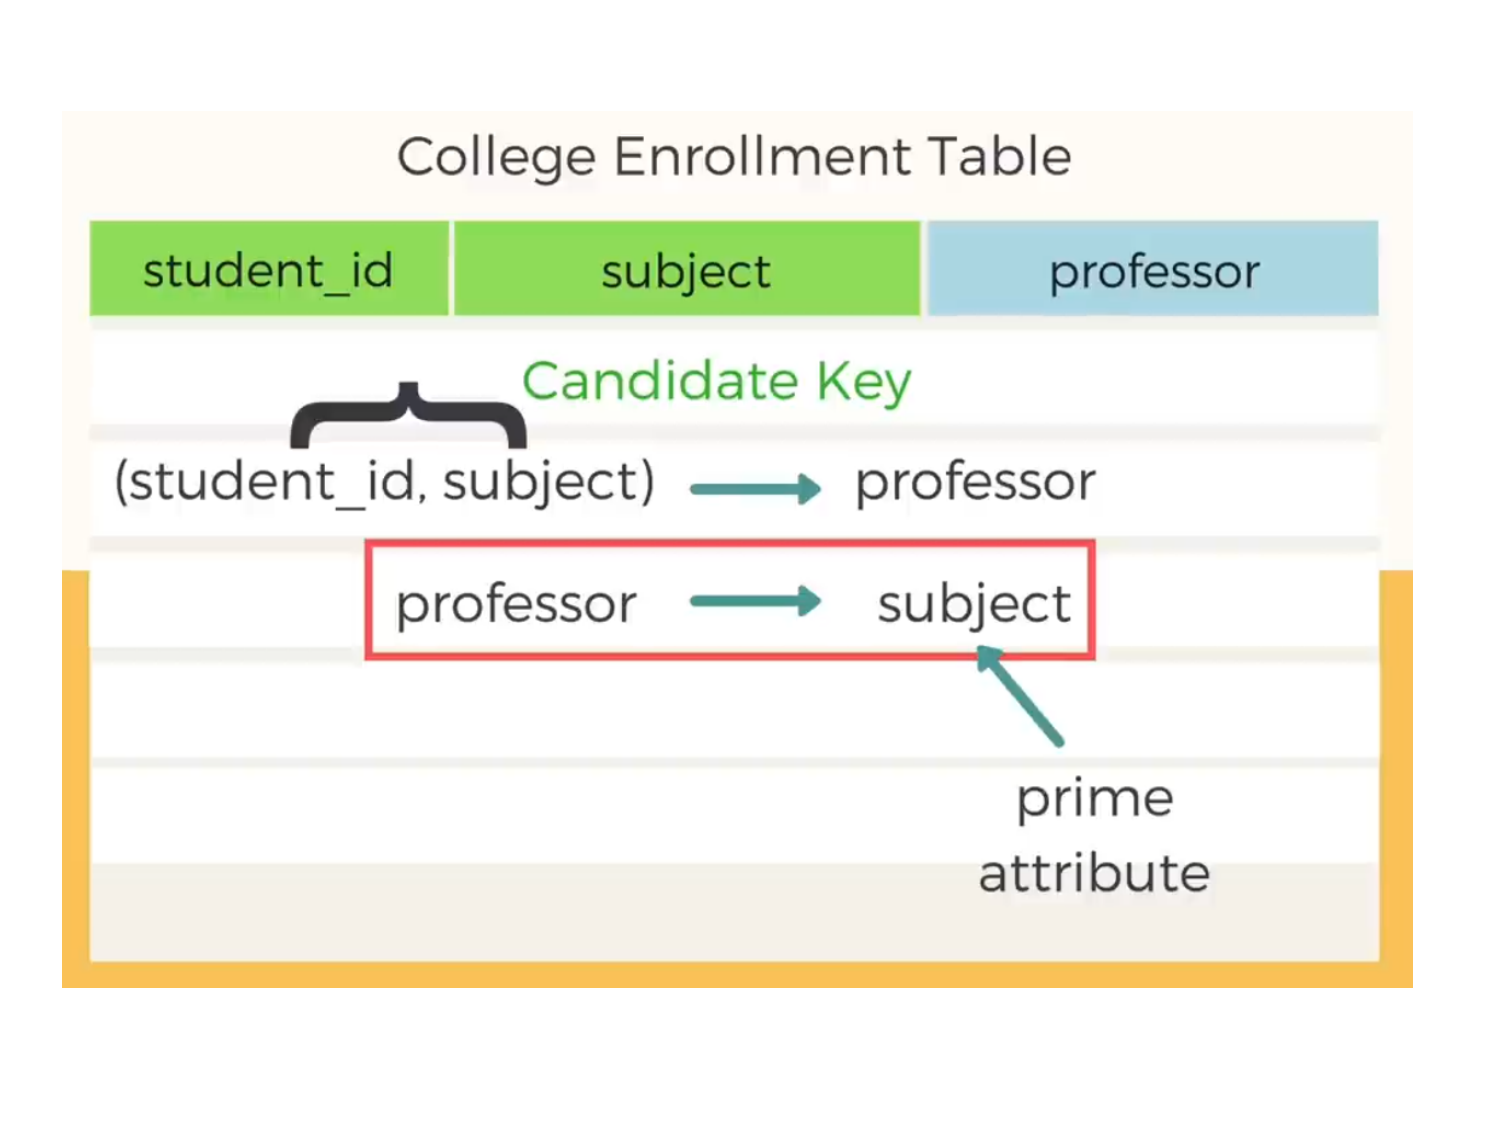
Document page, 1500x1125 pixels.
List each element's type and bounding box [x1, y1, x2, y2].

list [62, 111, 1413, 989]
